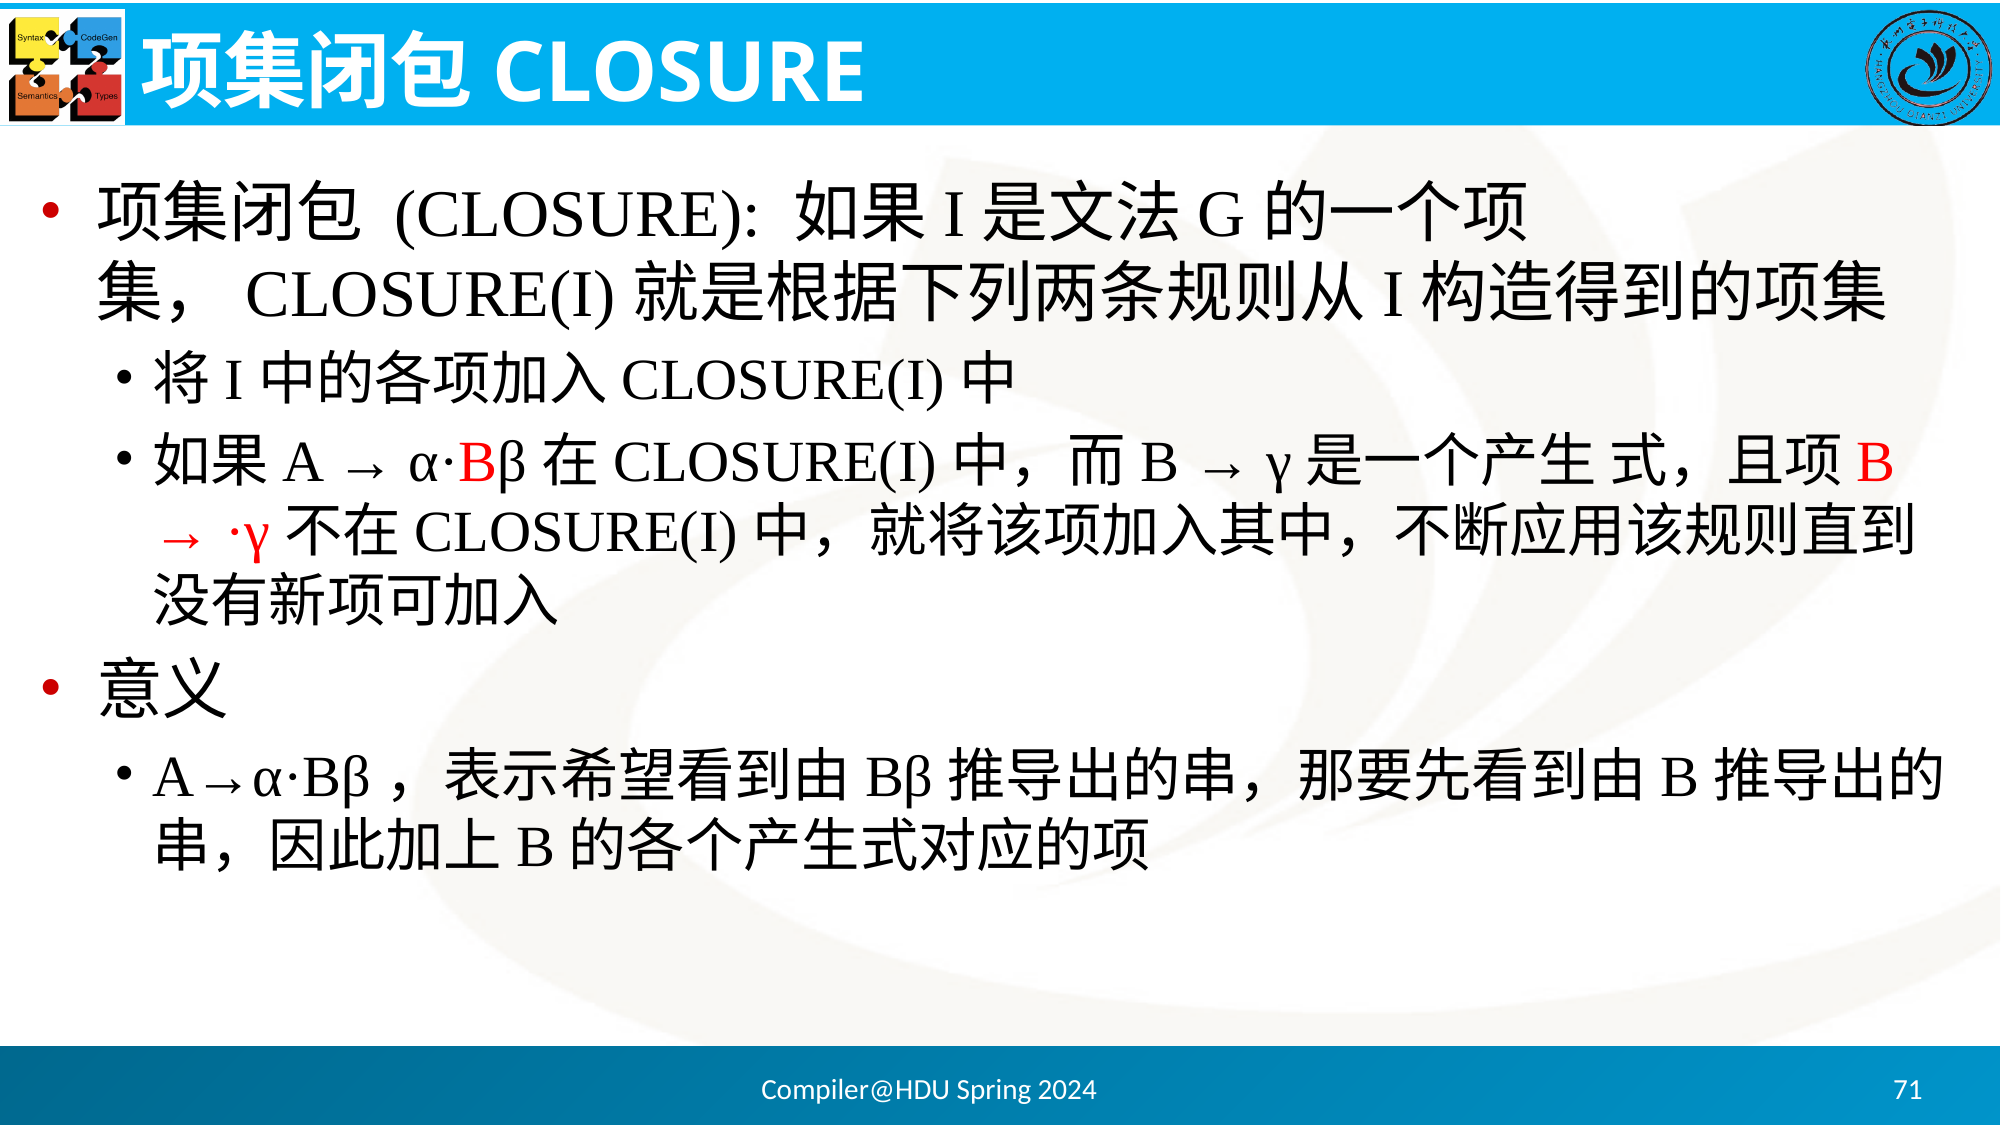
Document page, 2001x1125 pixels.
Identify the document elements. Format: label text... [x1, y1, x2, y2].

footer Compiler@HDU Spring 2024 [612, 1049, 1247, 1125]
list 项集闭包 (CLOSURE): 如果I是文法G的一个项集，CLOSURE(I)就是根据下列两条规则从I构造得到的项集 将I中的各项加入CLOSURE(I)中 如果A → α·Bβ在CLOSURE(I)中，而B → γ是一个产生 式，且项B → ·γ不在CLOSURE(I)中，就将该项加入其中，不断应用该规则直到没有新项可加入 意义 A→α·Bβ，表示希望看到由Bβ推导出的串，那要先看到由B推导出的串，因此加上B的各个产生式对应的项 [24, 162, 1963, 980]
title 项集闭包CLOSURE [125, 6, 1934, 126]
slide_number 71 [1503, 1049, 1938, 1125]
